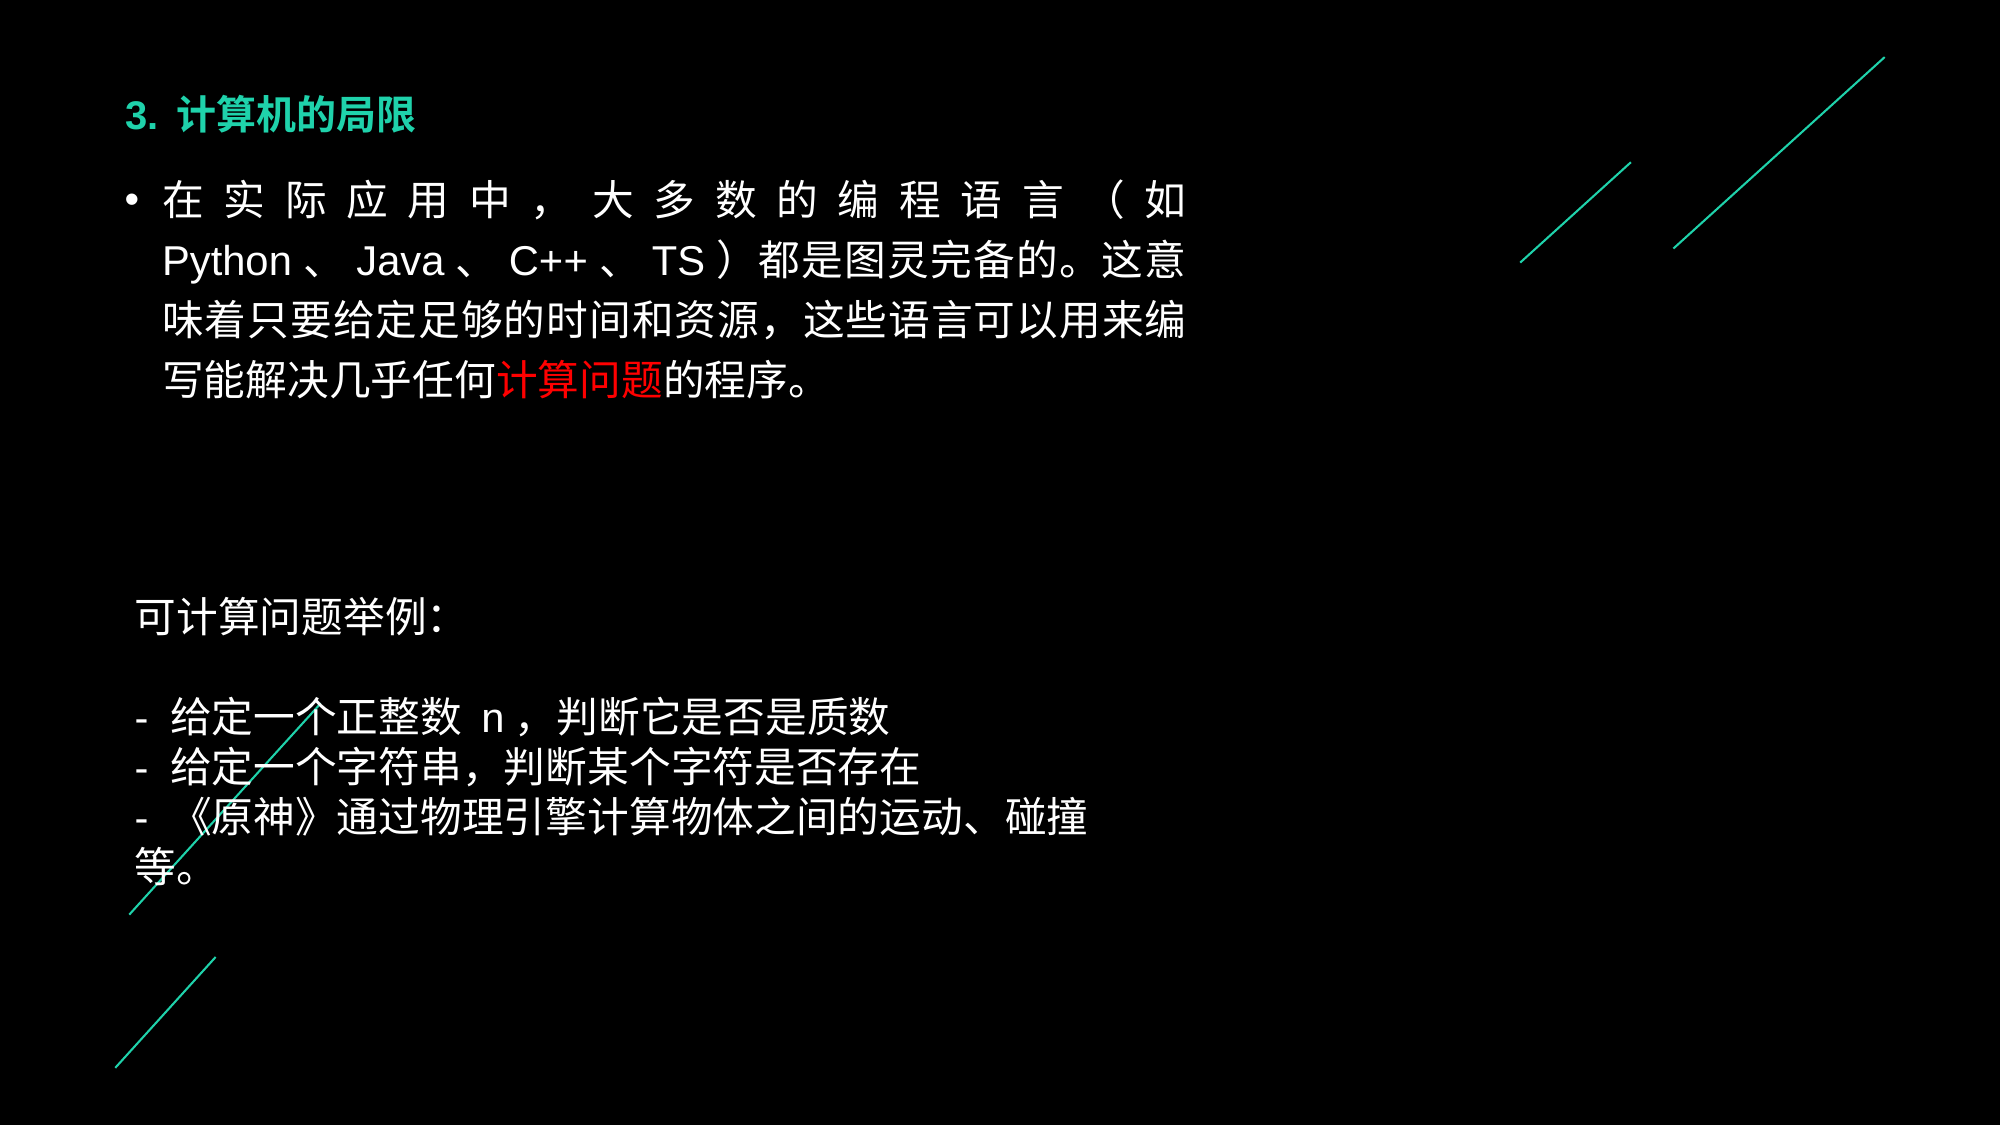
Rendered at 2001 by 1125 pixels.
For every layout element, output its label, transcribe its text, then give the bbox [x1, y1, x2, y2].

list 在实际应用中，大多数的编程语言（如 Python、Java、C++、TS）都是图灵完备的。这意味着只要给定足够的时间和资源，这些语言可以用来编写能解决几乎任何计算问题的程序。 [109, 156, 1202, 1041]
title 3. 计算机的局限 [109, 72, 1891, 146]
text_box 可计算问题举例： - 给定一个正整数 n，判断它是否是质数 - 给定一个字符串，判断某个字符是否存在 - 《原神》通过物理引擎计算物体之间的运动、碰撞等。 [119, 583, 1120, 899]
